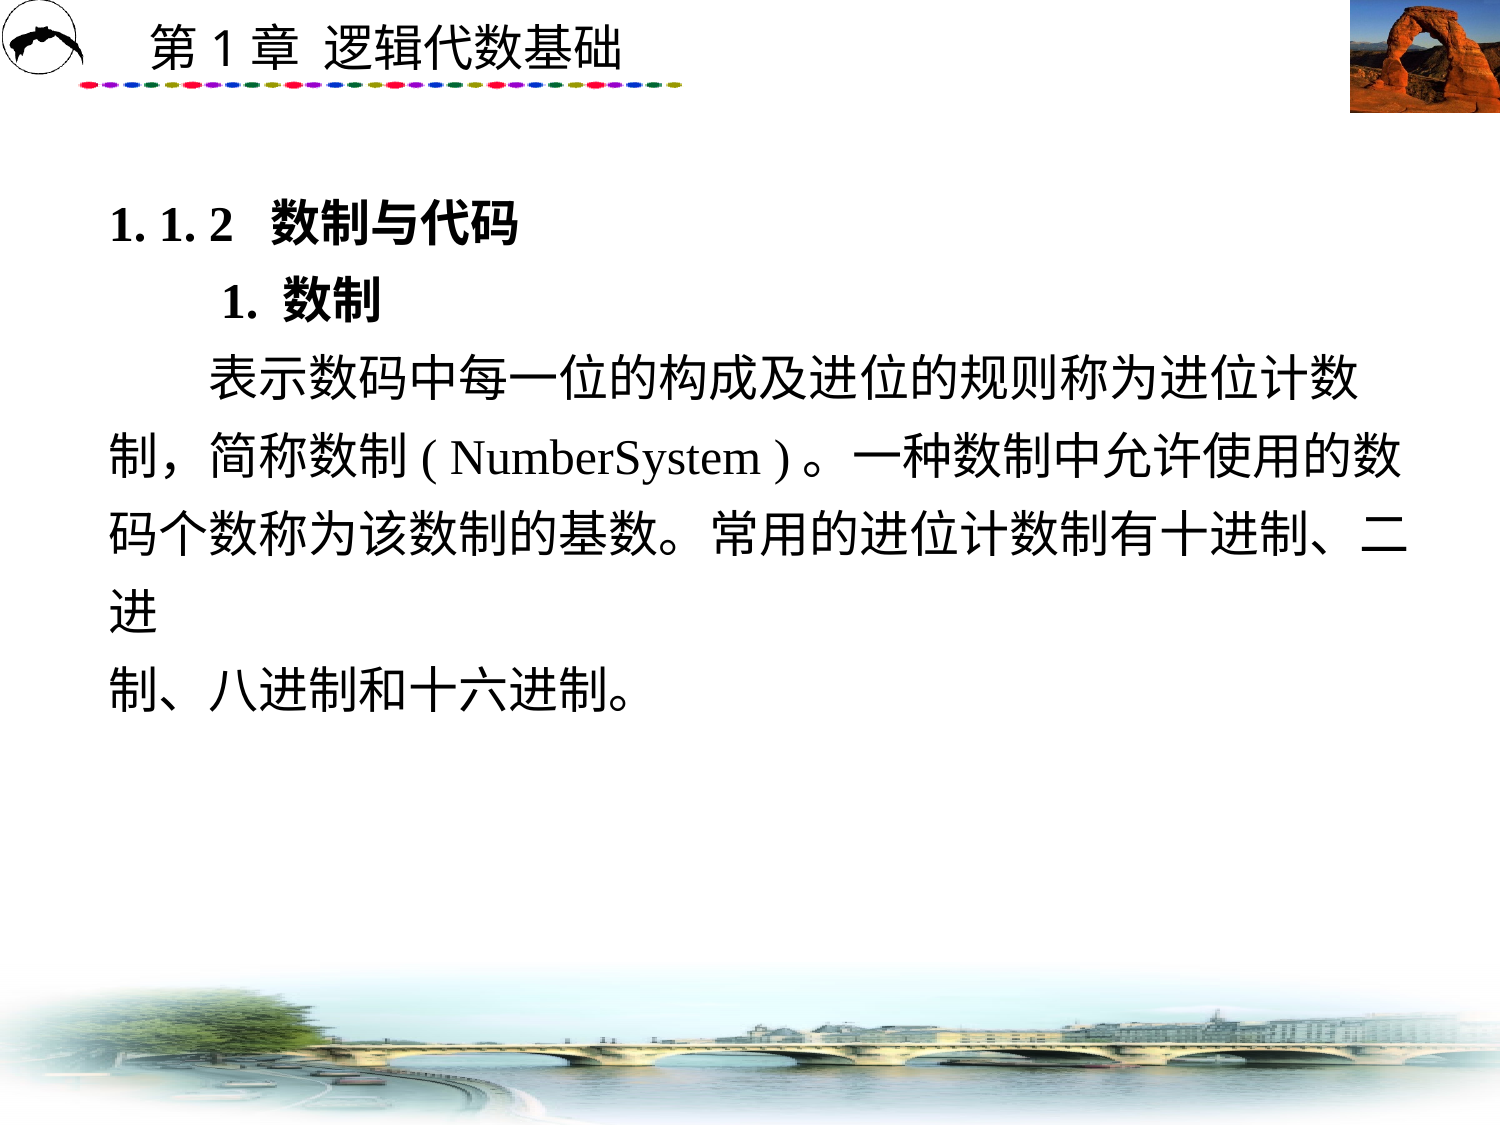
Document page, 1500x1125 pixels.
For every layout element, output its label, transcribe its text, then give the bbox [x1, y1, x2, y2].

picture [0, 962, 1500, 1125]
title 1. 1. 2 数制与代码 1. 数制 表示数码中每一位的构成及进位的规则称为进位计数制，简称数制( NumberSystem )。一种数制中允许使用的数码个数称为该数制的基数。常用的进位计数制有十进制、二进 制、八进制和十六进制。 [93, 87, 1426, 1013]
picture [0, 0, 100, 75]
picture [74, 78, 691, 91]
picture [1350, 0, 1500, 113]
